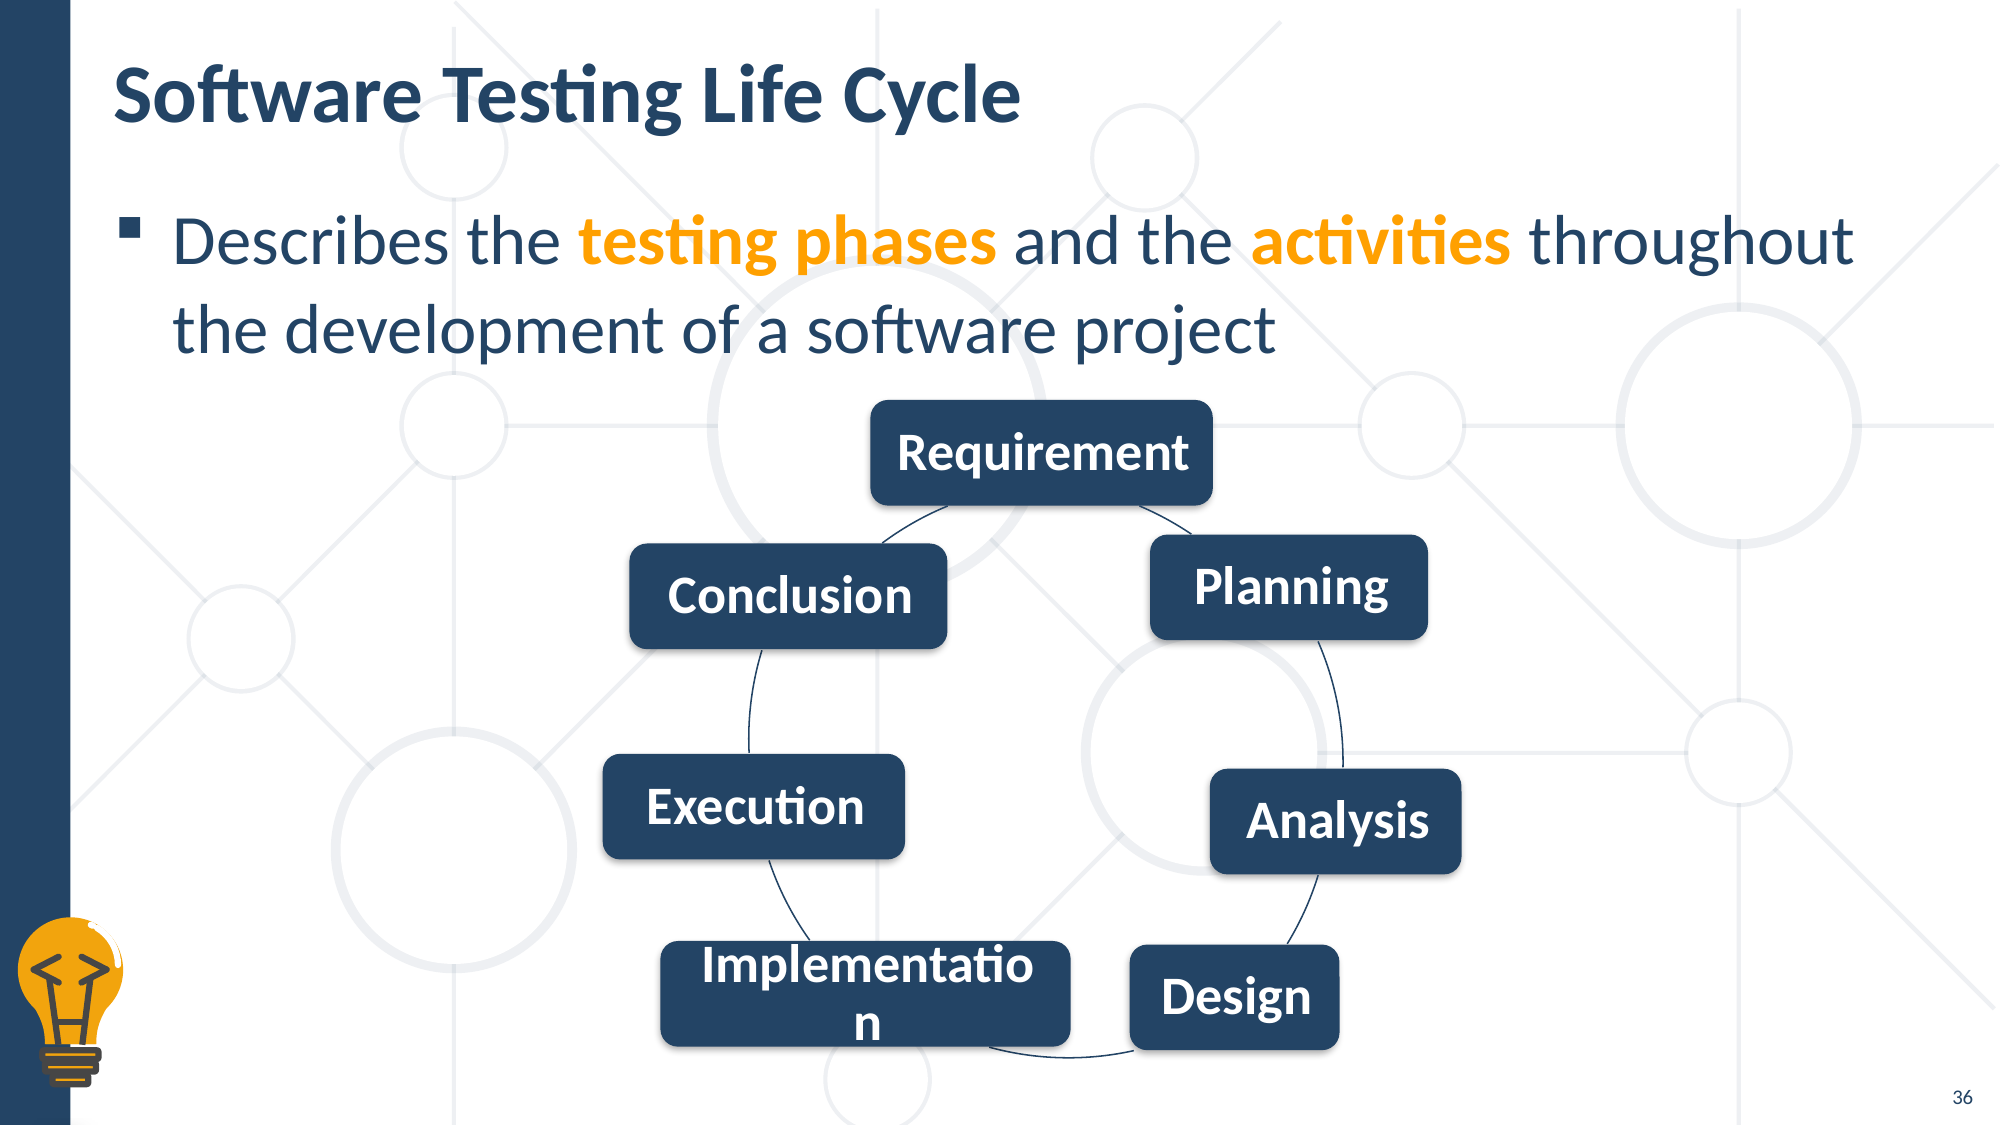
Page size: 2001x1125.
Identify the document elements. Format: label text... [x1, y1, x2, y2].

title Software Testing Life Cycle [95, 16, 1968, 162]
list Describes the testing phases and the activities throughout the development of a software project [95, 183, 1968, 1094]
slide_number 36 [1927, 1067, 1989, 1117]
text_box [511, 399, 1547, 1080]
